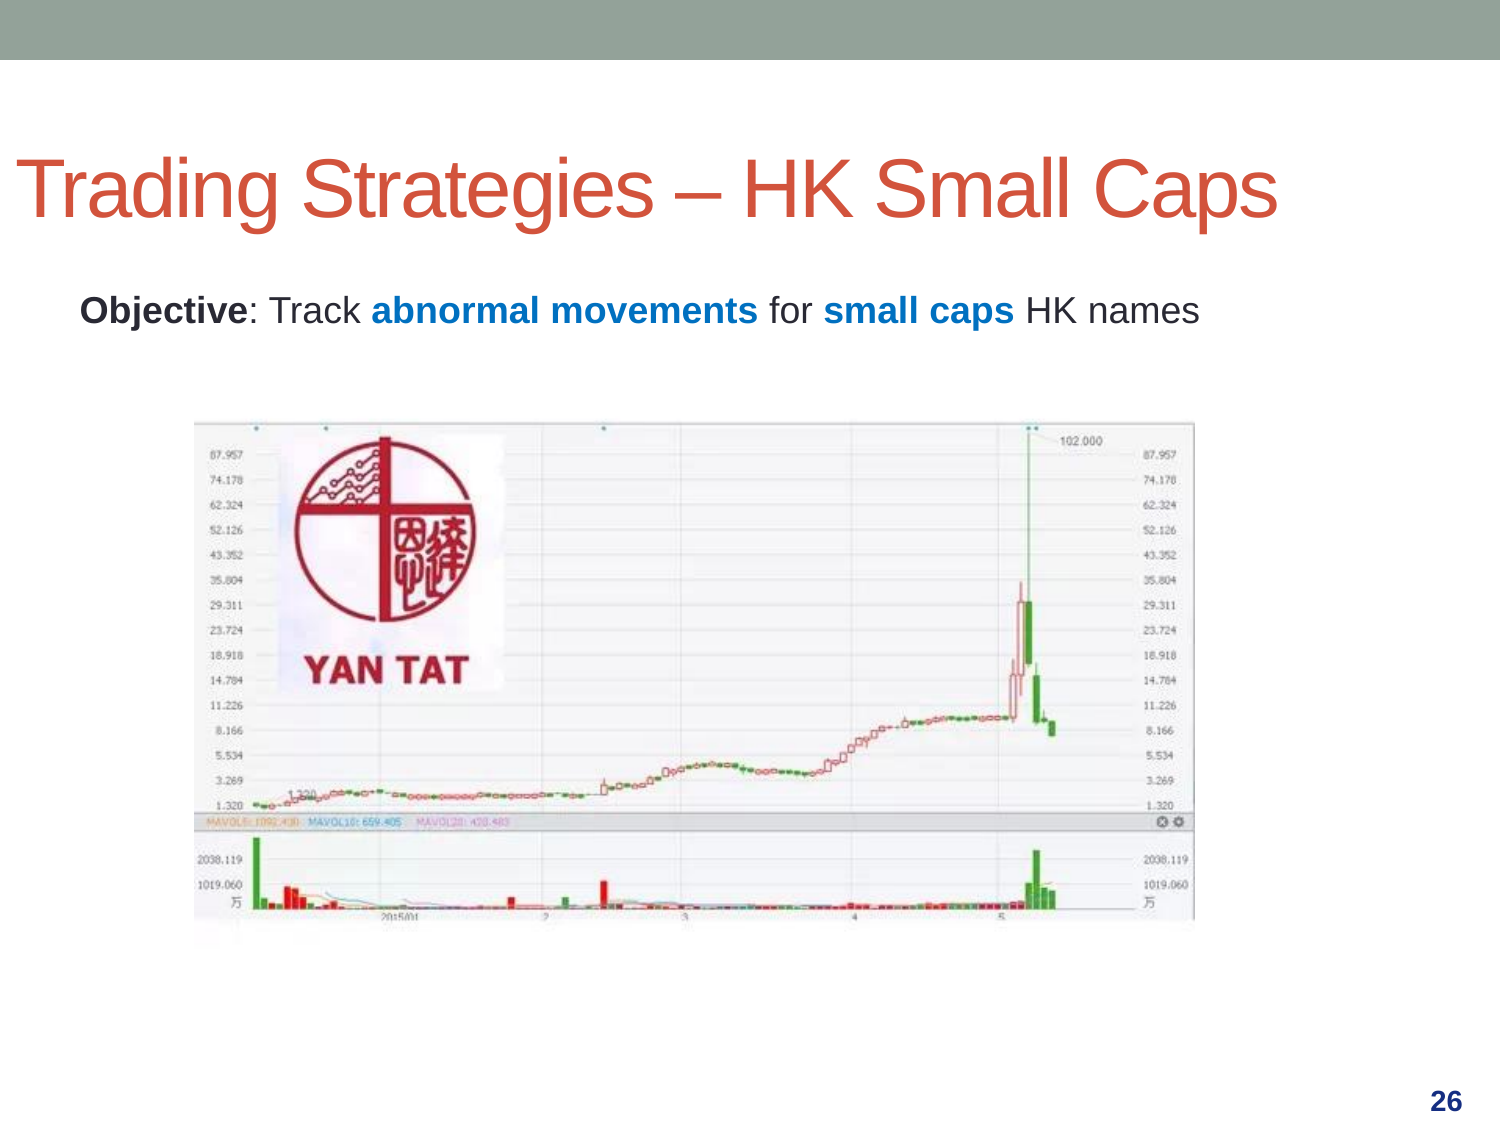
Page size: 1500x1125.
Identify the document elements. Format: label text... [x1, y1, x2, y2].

text_box Objective: Track abnormal movements for small caps HK names [64, 278, 1353, 386]
picture [194, 394, 1196, 950]
slide_number 26 [1415, 1070, 1499, 1125]
title Trading Strategies – HK Small Caps [0, 101, 1325, 266]
